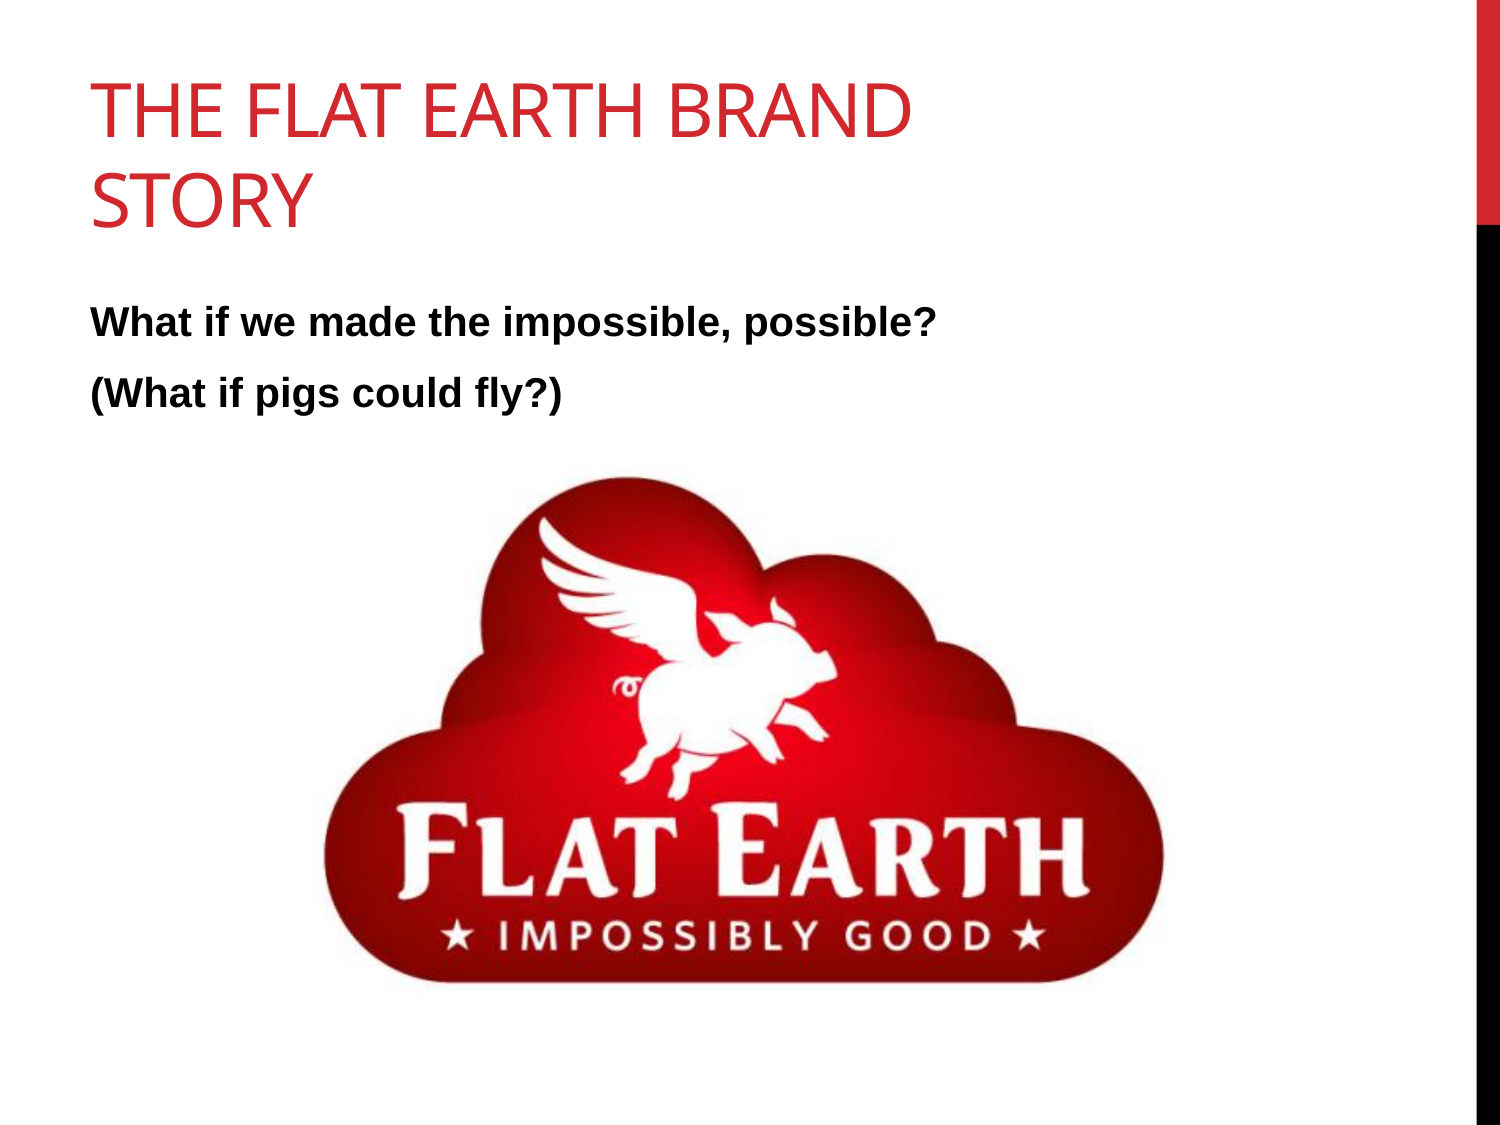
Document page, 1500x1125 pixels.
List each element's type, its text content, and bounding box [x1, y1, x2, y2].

title The flat earth brand story [75, 25, 1025, 250]
list What if we made the impossible, possible? (What if pigs could fly?) [75, 287, 1325, 1005]
picture [313, 465, 1176, 995]
